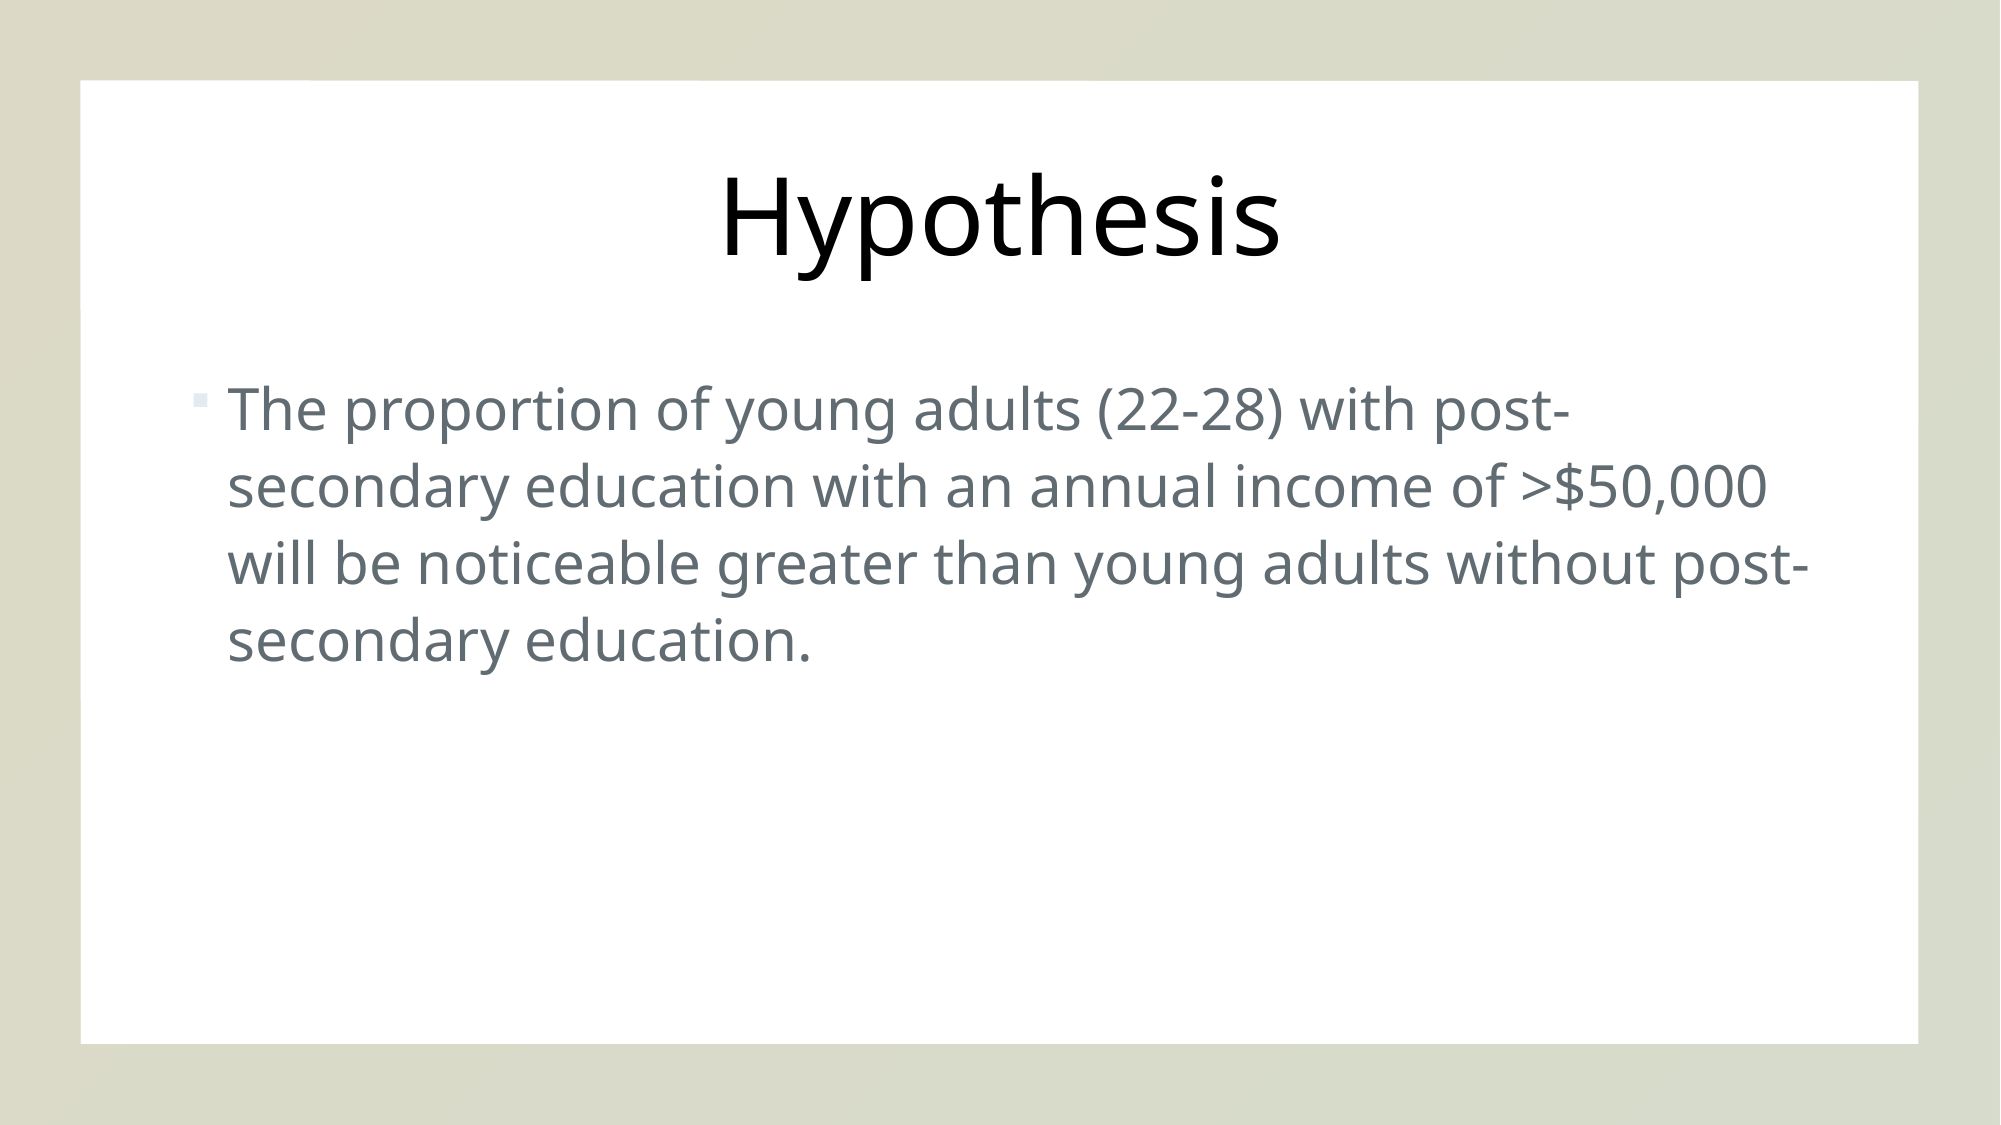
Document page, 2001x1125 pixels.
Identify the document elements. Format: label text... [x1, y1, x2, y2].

title Hypothesis [137, 111, 1863, 330]
list The proportion of young adults (22-28) with post-secondary education with an annual income of >$50,000 will be noticeable greater than young adults without post-secondary education. [137, 357, 1863, 1014]
